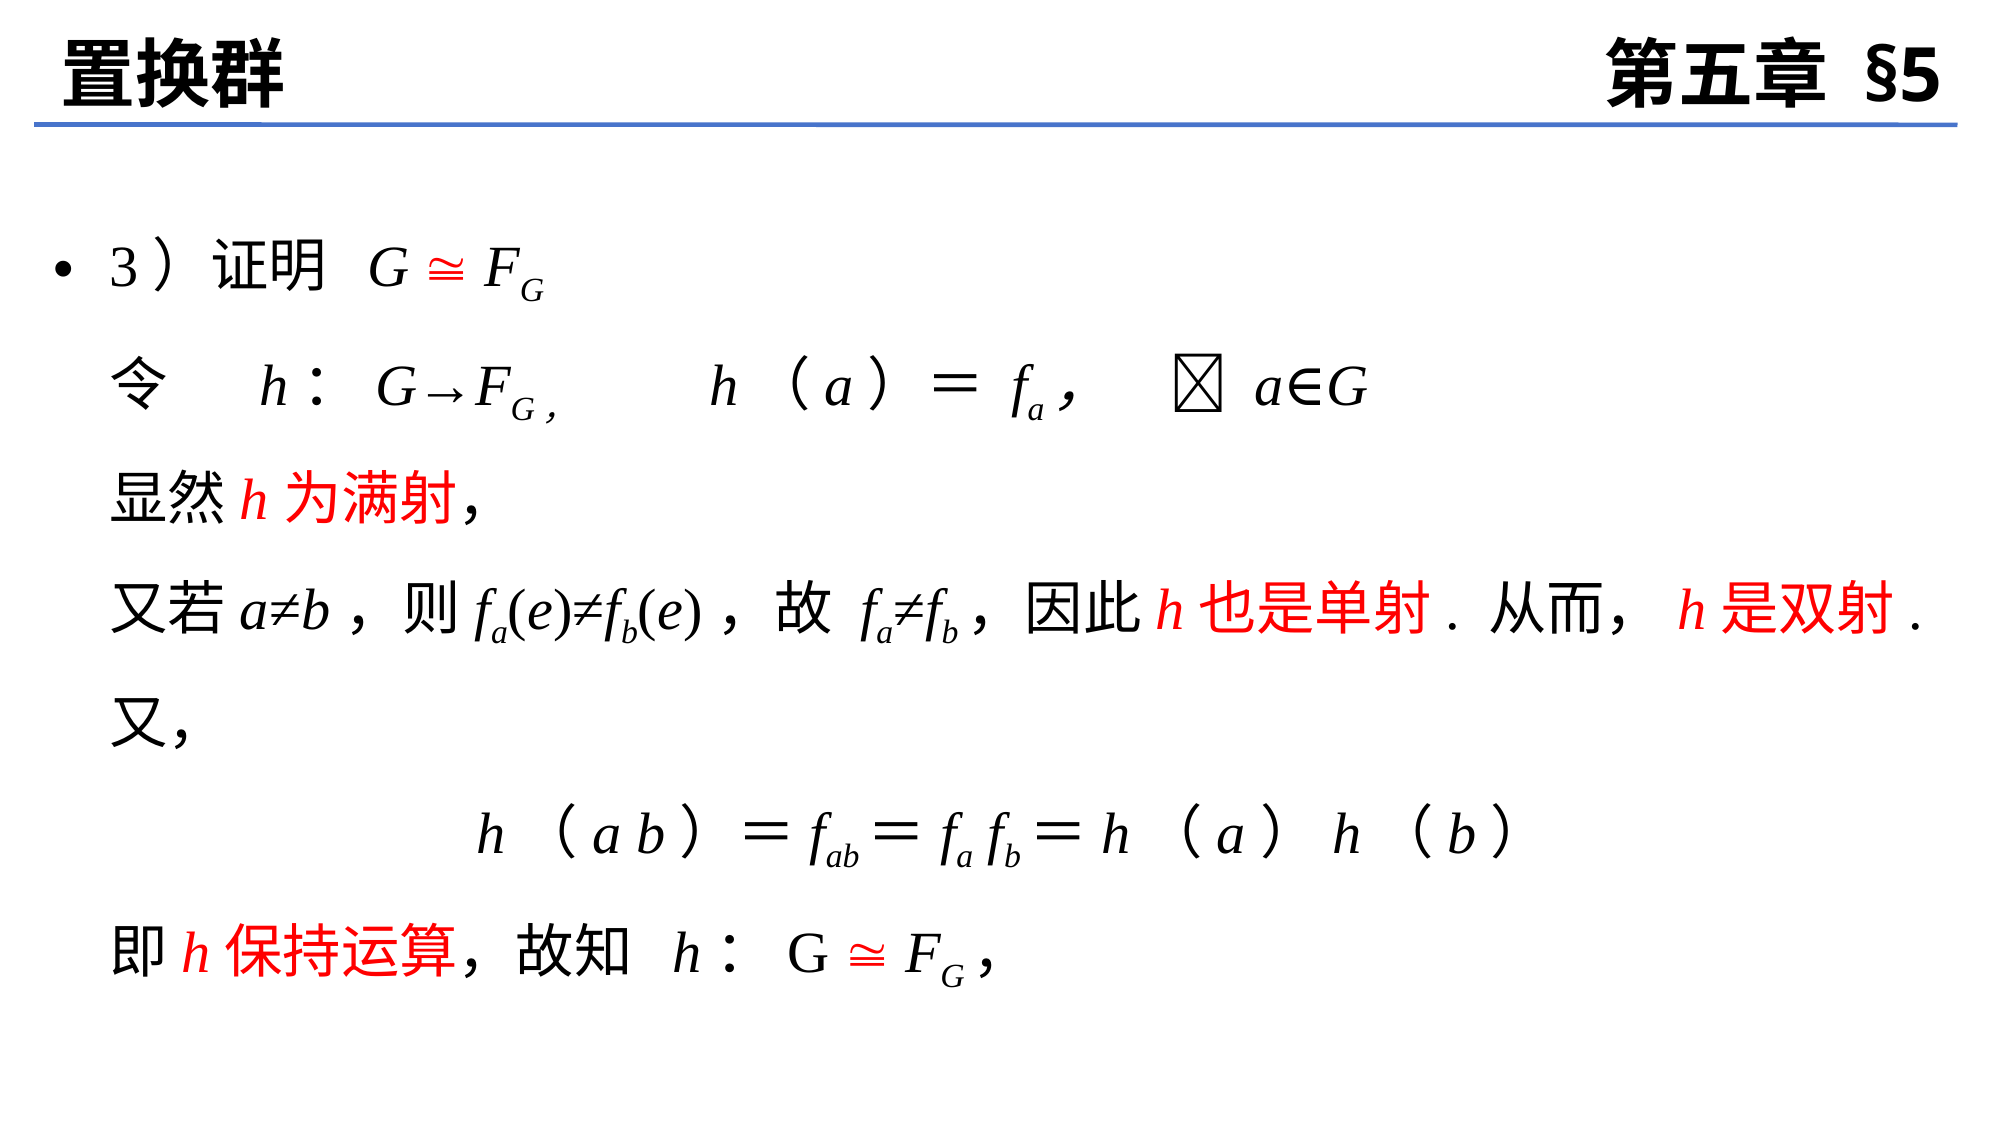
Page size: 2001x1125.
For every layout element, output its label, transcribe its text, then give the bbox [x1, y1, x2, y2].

text_box 3）证明 G  FG 令 h：G→FG， h（a）＝ fa，  a∈G 显然h为满射， 又若a≠b，则fa(e)≠fb(e)，故 fa≠fb，因此h也是单射. 从而，h是双射. 又， h（a b）＝fab＝fa fb＝h（a）h（b） 即h保持运算，故知 h：G  FG， [38, 181, 1958, 1059]
text_box 第五章 §5 [1576, 19, 1958, 124]
text_box 置换群 [46, 18, 662, 124]
